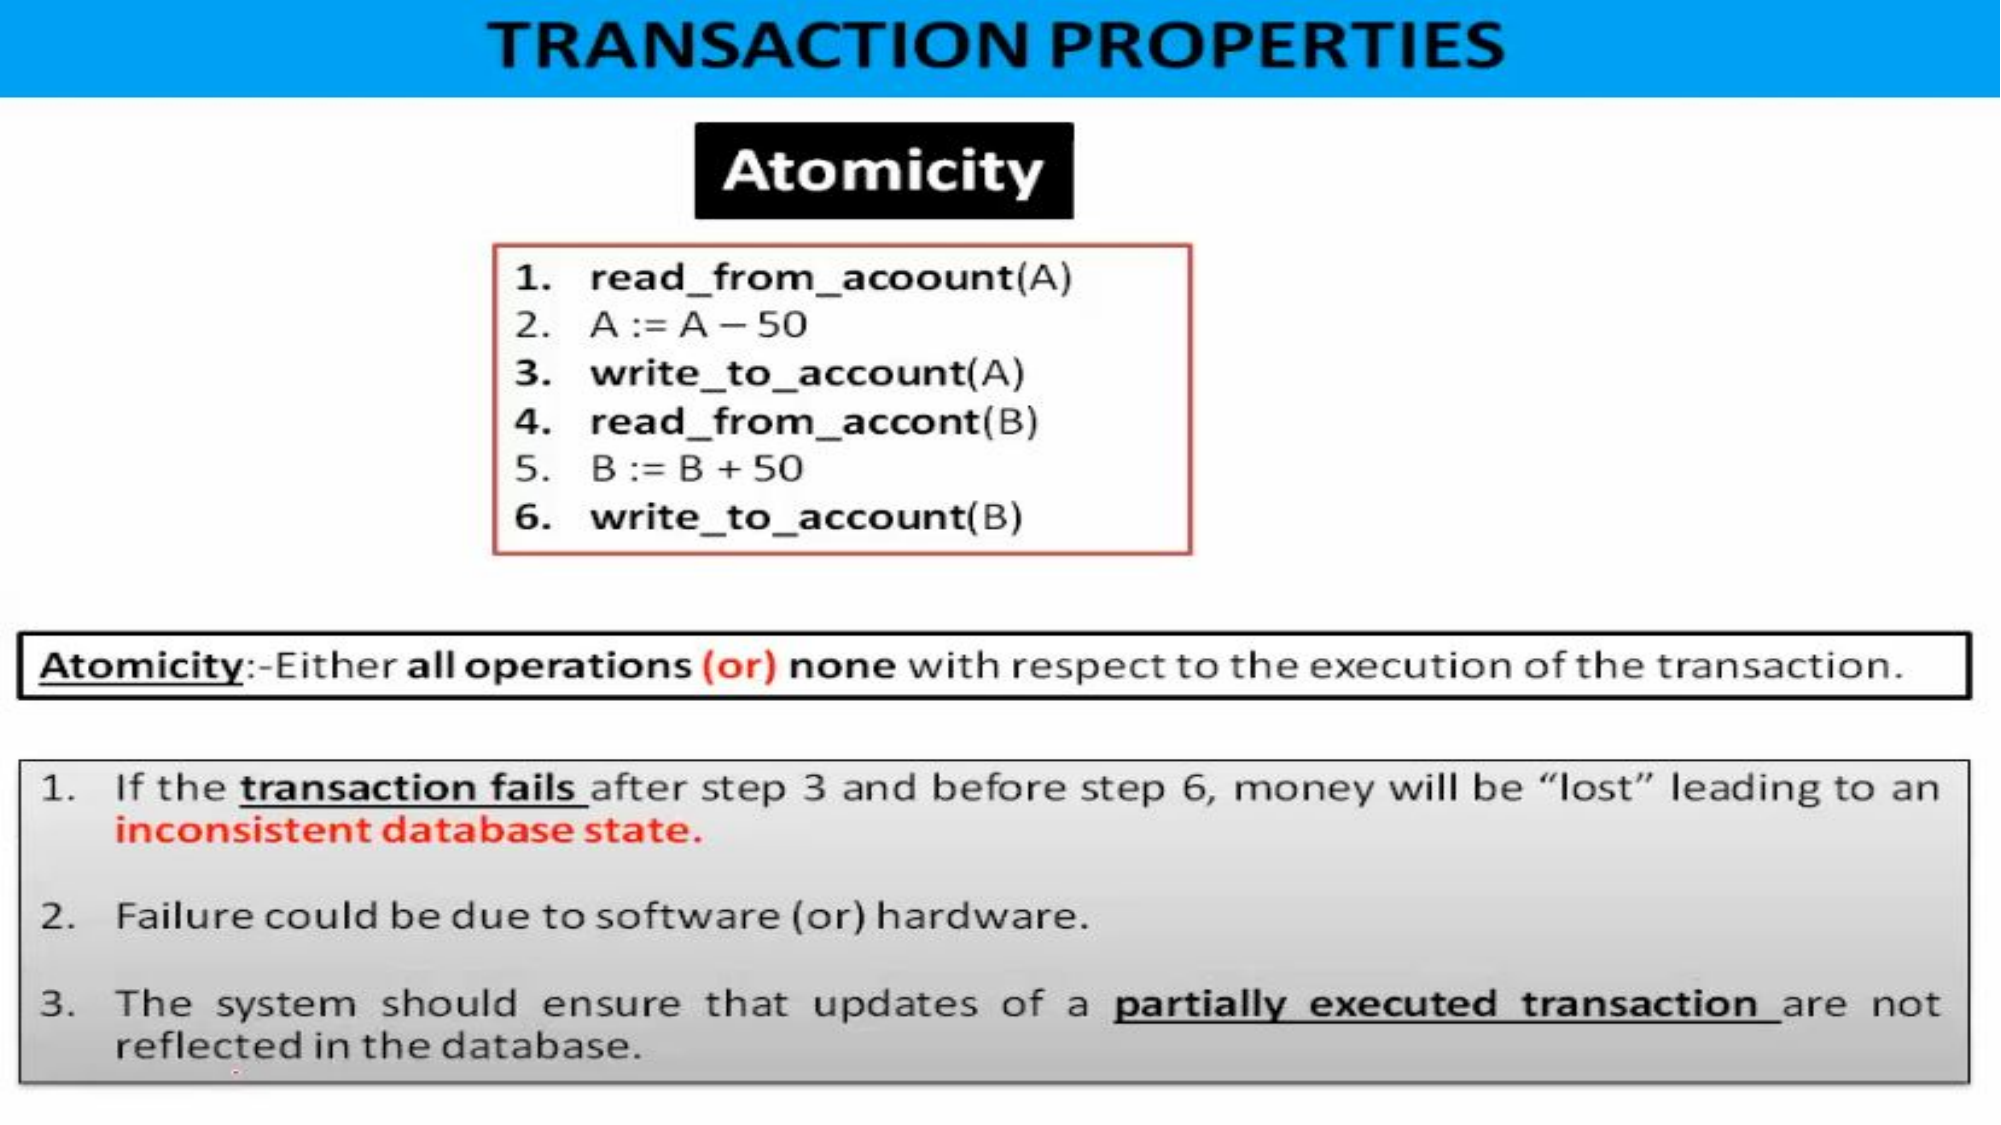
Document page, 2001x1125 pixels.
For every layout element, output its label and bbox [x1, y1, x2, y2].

list [0, 0, 2000, 1125]
